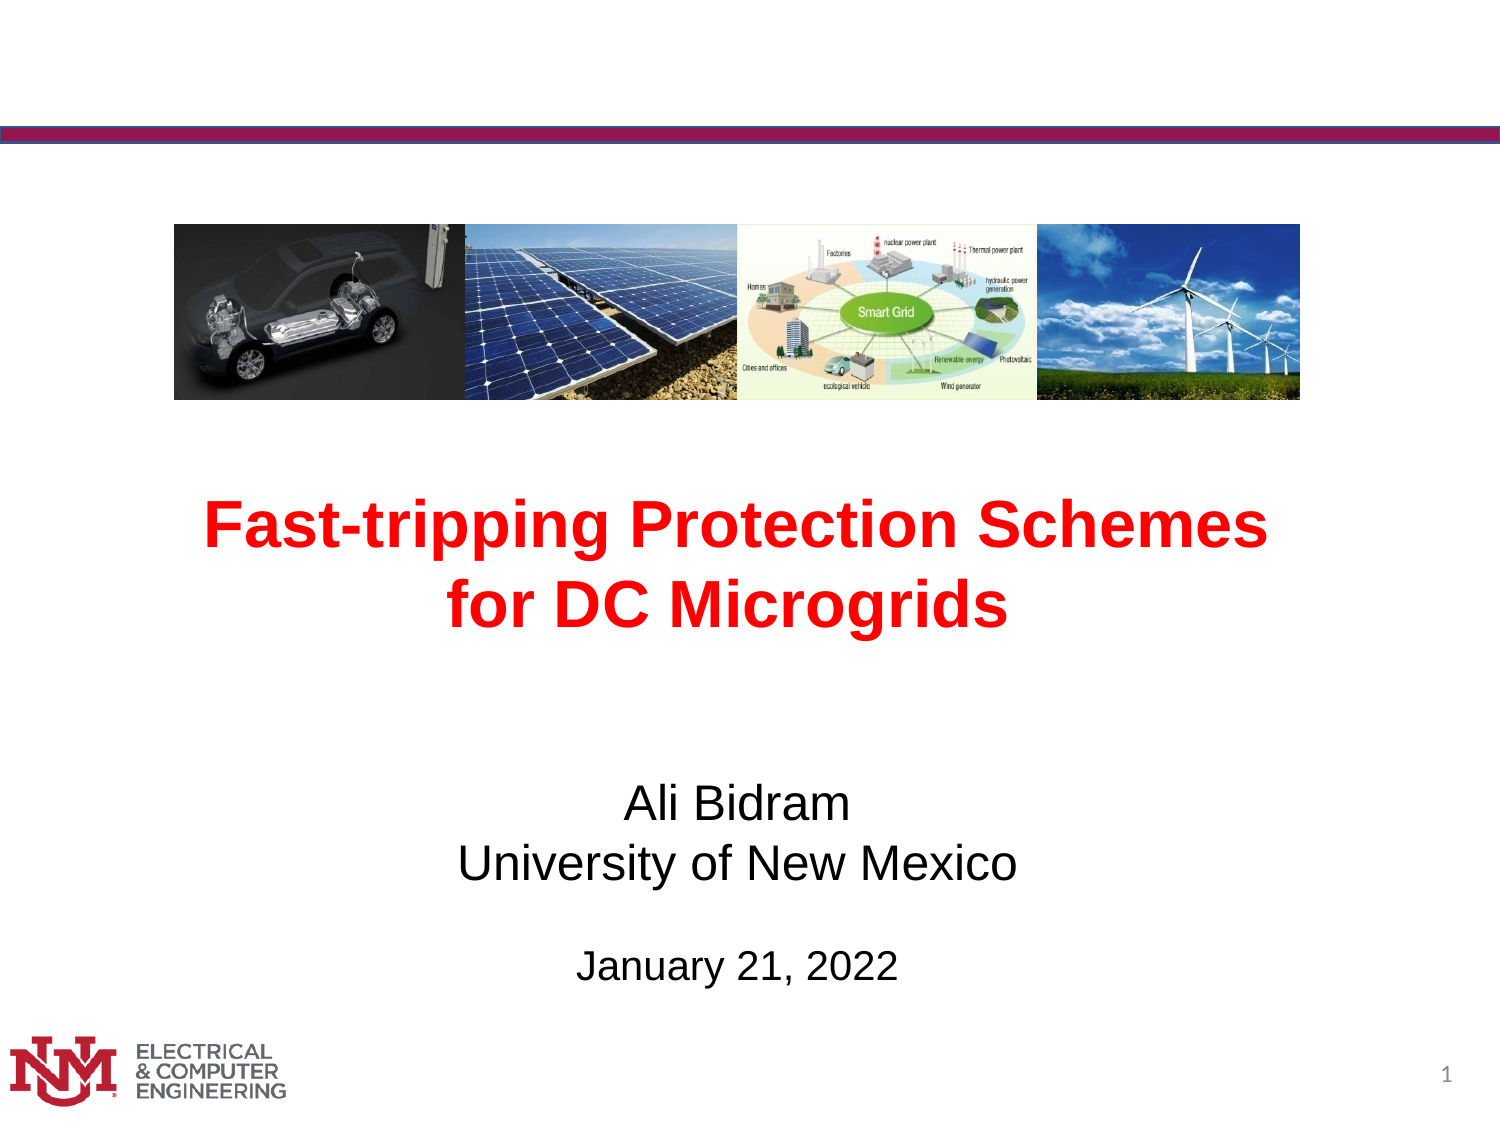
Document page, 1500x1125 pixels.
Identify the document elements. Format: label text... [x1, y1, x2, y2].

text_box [174, 224, 1300, 400]
slide_number 1 [1130, 1042, 1468, 1103]
picture [1, 1015, 305, 1125]
text_box Fast-tripping Protection Schemes for DC Microgrids [174, 473, 1300, 648]
text_box Ali Bidram University of New Mexico [418, 762, 1057, 898]
text_box January 21, 2022 [518, 931, 957, 997]
